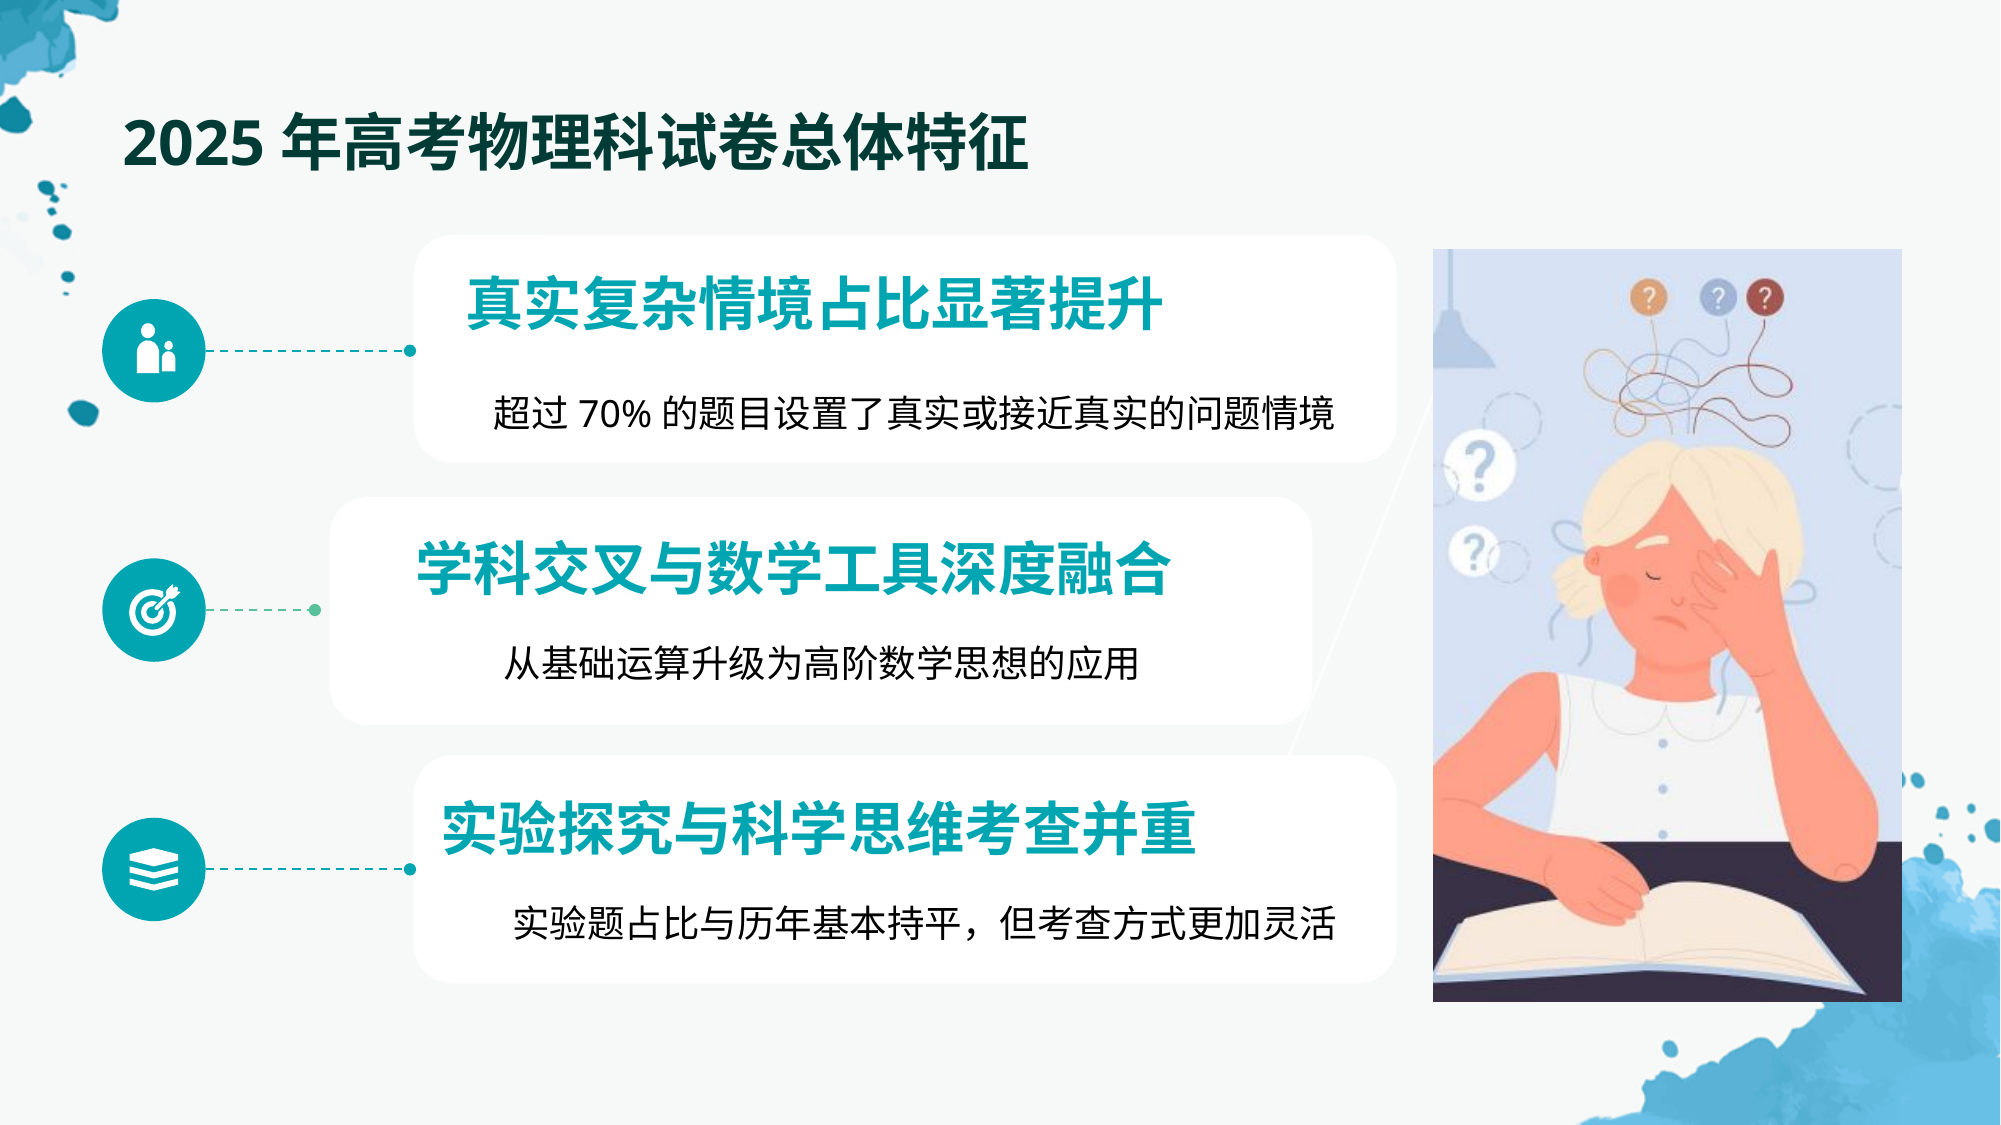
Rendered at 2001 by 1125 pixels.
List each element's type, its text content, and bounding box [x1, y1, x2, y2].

text_box 实验题占比与历年基本持平，但考查方式更加灵活 [477, 870, 1367, 989]
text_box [128, 584, 181, 636]
text_box 实验探究与科学思维考查并重 [424, 762, 1285, 870]
text_box 学科交叉与数学工具深度融合 [399, 502, 1285, 626]
text_box [414, 768, 477, 984]
picture [0, 0, 2001, 1125]
text_box 超过70%的题目设置了真实或接近真实的问题情境 [449, 361, 1375, 479]
text_box [129, 866, 179, 879]
text_box [129, 878, 179, 891]
text_box 2025年高考物理科试卷总体特征 [102, 50, 1946, 201]
text_box [102, 558, 206, 662]
text_box [414, 234, 1397, 463]
text_box [329, 496, 1313, 725]
text_box [430, 755, 1397, 983]
text_box [102, 817, 206, 922]
text_box 从基础运算升级为高阶数学思想的应用 [414, 626, 1225, 729]
text_box 真实复杂情境占比显著提升 [449, 237, 1345, 343]
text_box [101, 298, 206, 403]
text_box [129, 848, 179, 867]
